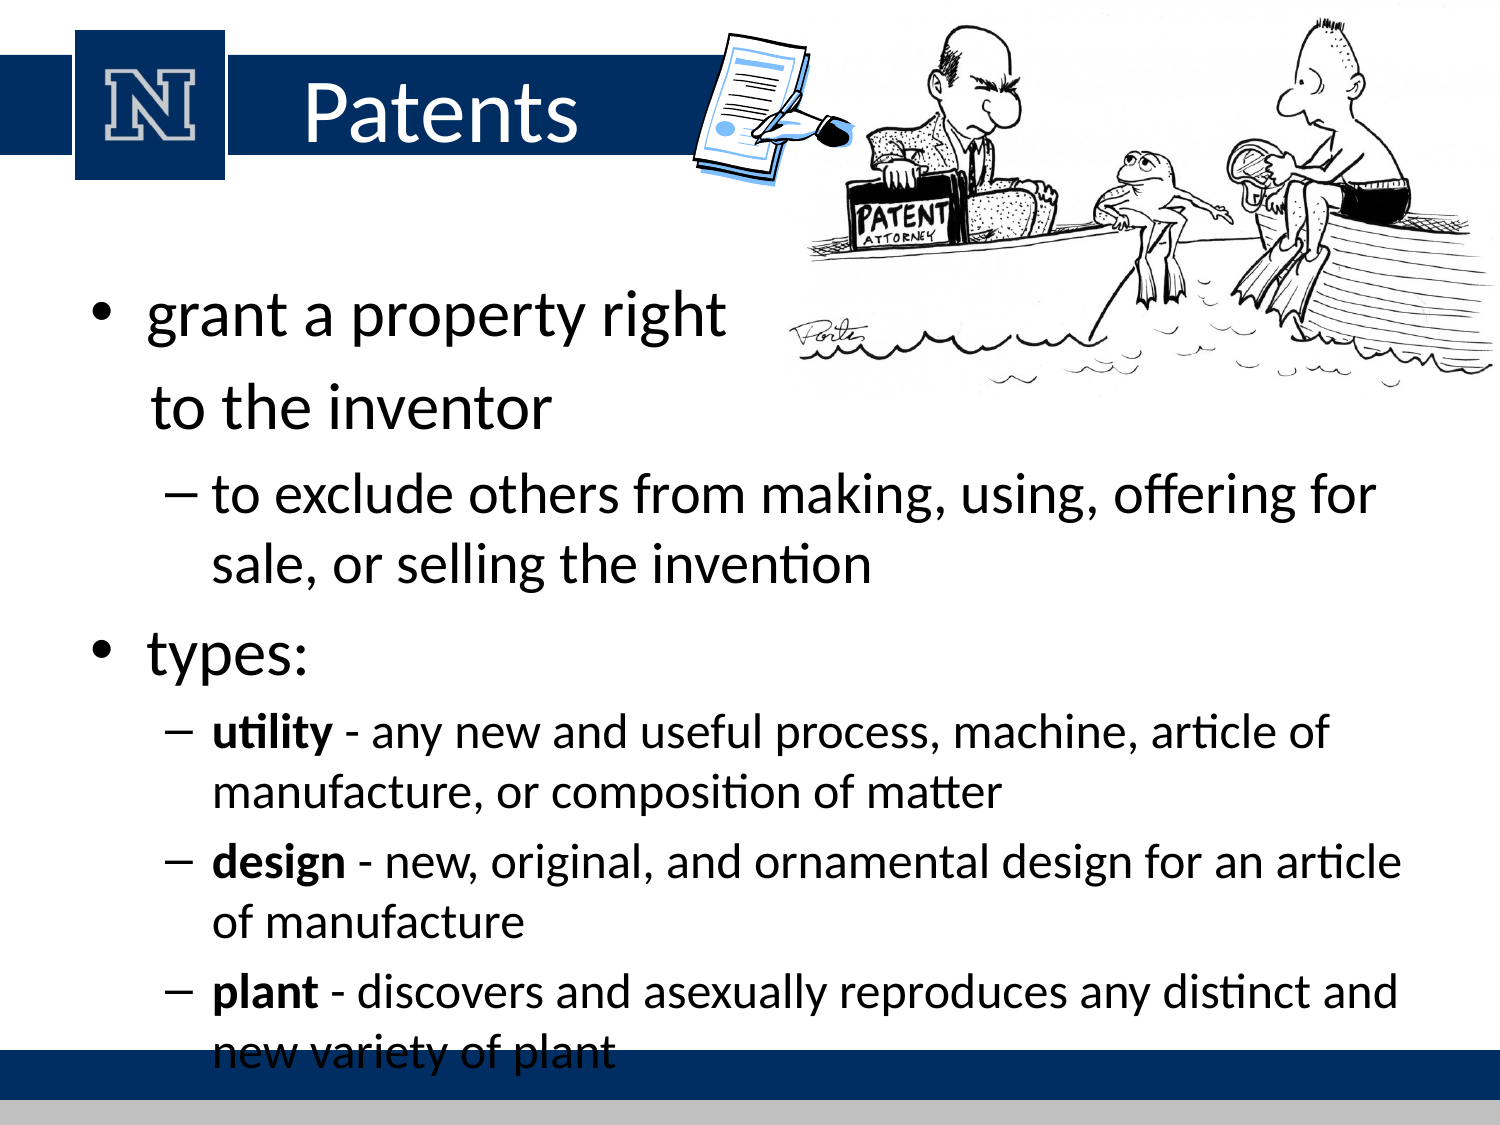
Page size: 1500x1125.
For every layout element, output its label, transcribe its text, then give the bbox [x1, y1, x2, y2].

picture [75, 30, 225, 180]
title Patents [287, 12, 775, 200]
list grant a property right to the inventor to exclude others from making, using, offering for sale, or selling the invention types: utility - any new and useful process, machine, article of manufacture, or composition of matter design - new, original, and ornamental design for an article of manufacture plant - discovers and asexually reproduces any distinct and new variety of plant [75, 262, 1425, 1005]
picture [695, 0, 1500, 398]
